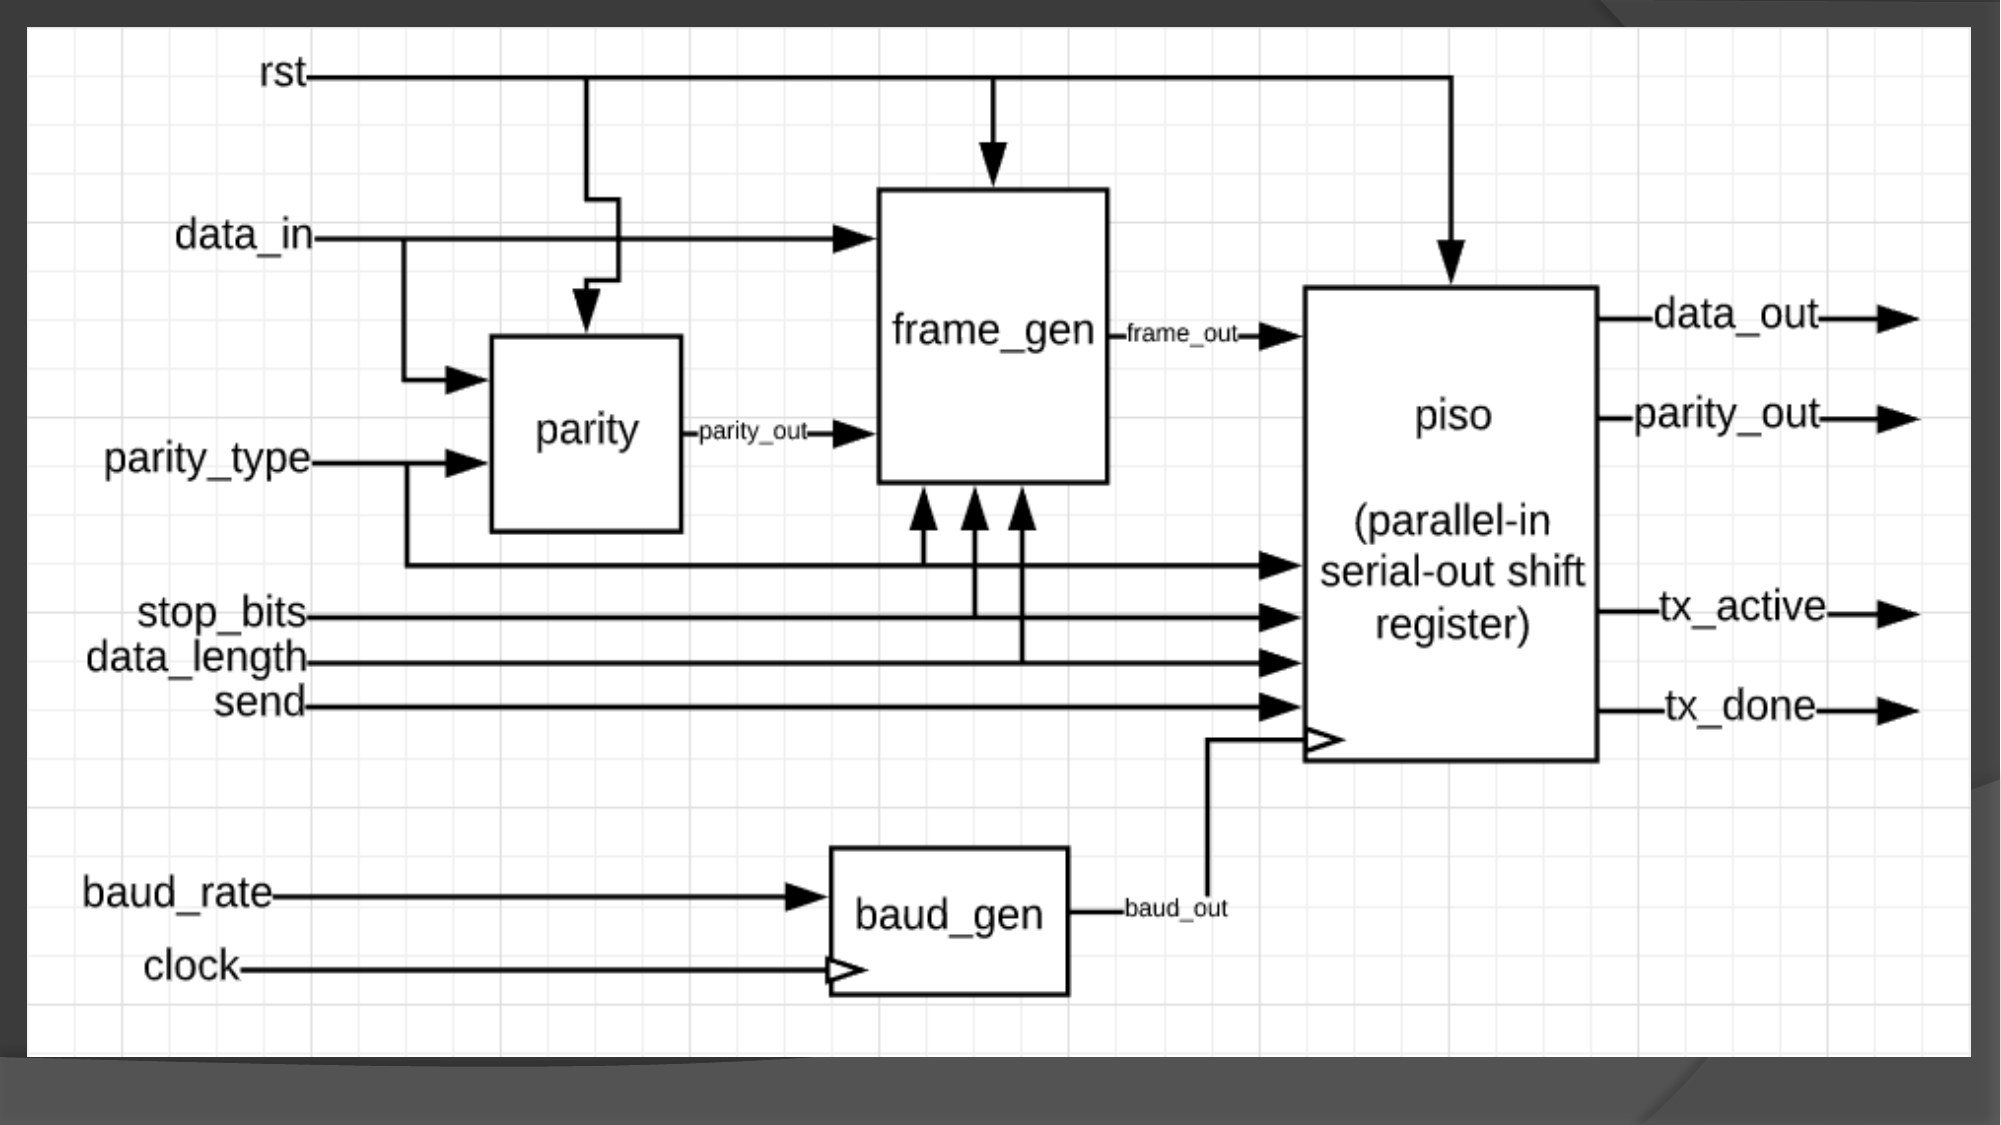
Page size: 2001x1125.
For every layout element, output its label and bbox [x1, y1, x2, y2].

list [26, 26, 1971, 1057]
